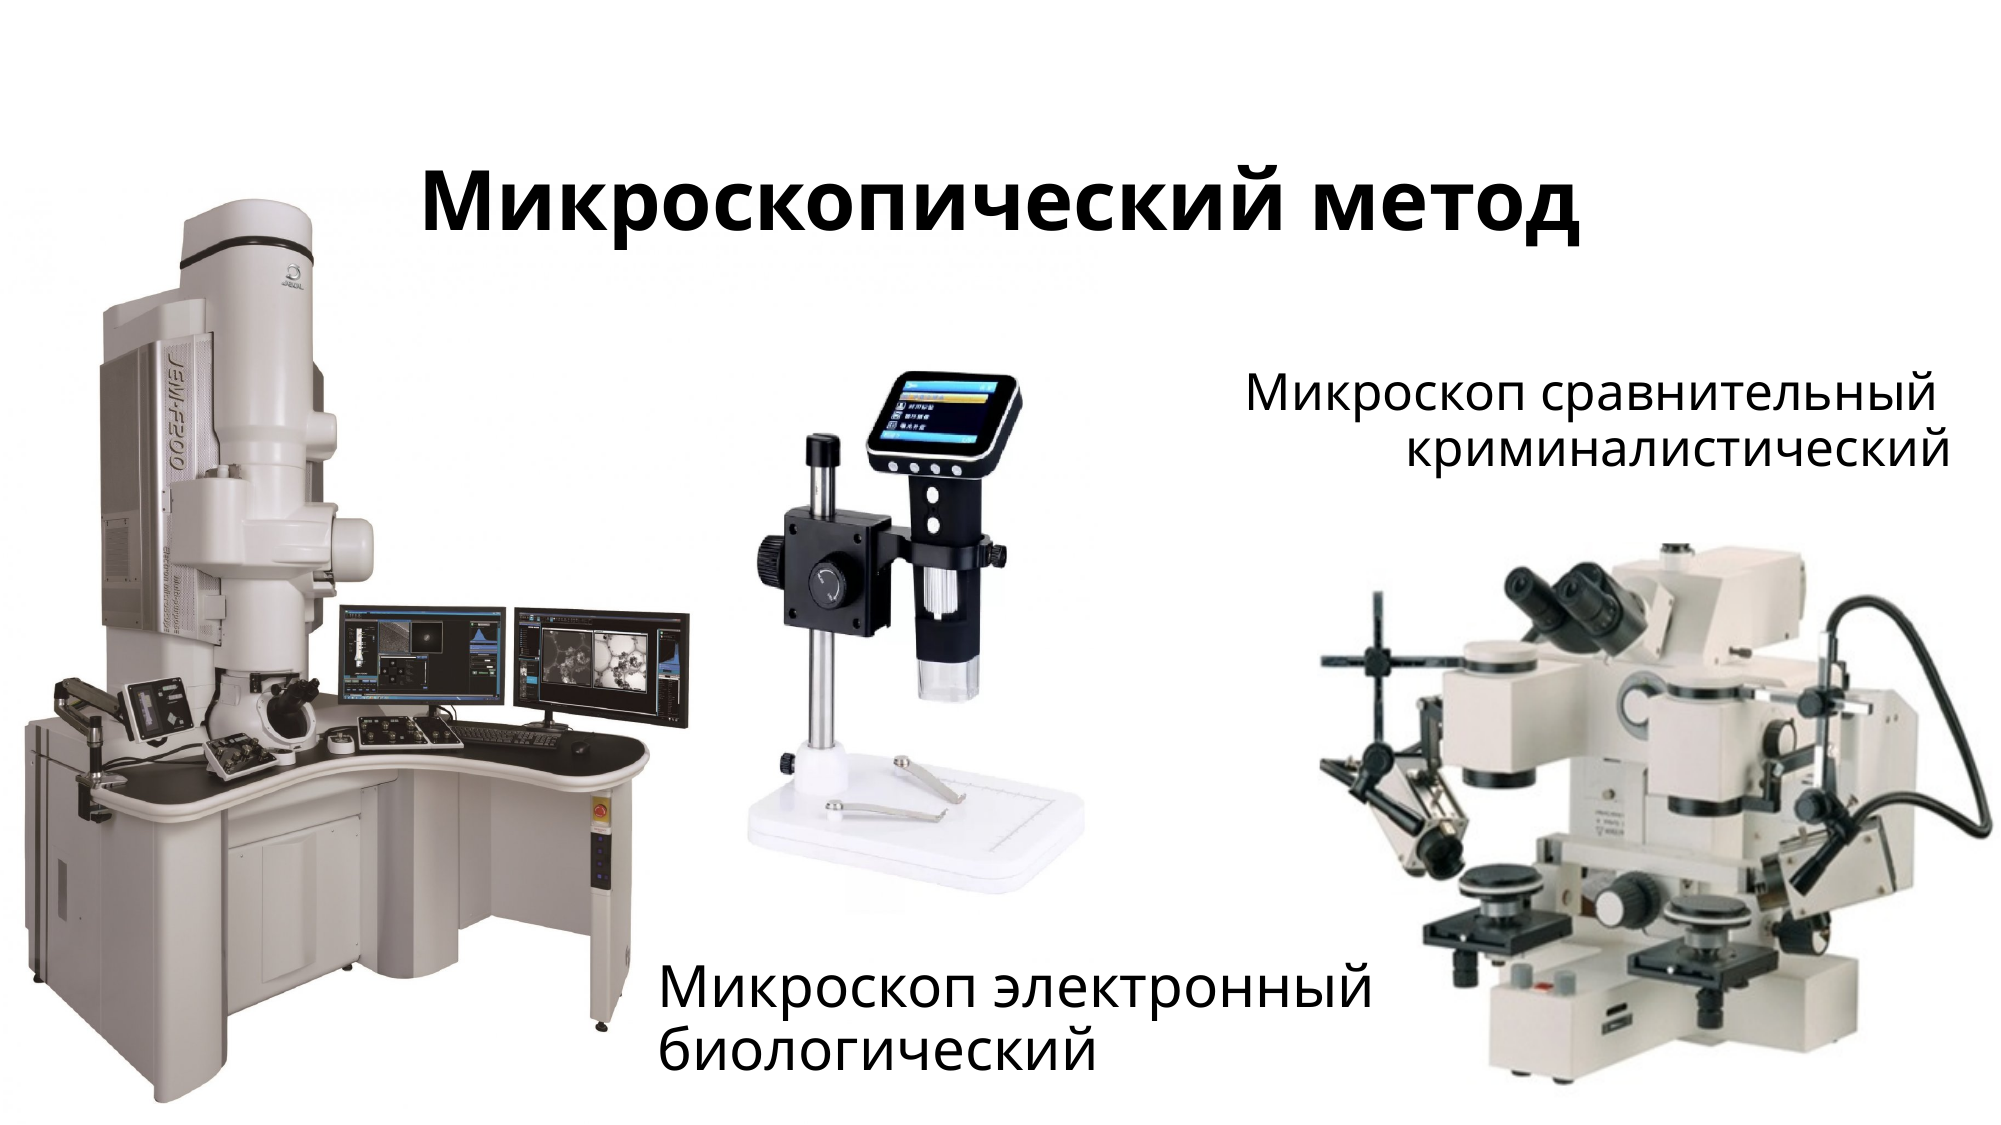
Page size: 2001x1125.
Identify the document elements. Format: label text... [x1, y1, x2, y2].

picture [0, 188, 1098, 1124]
title Микроскопический метод [137, 115, 1863, 292]
picture [1317, 542, 2000, 1108]
text_box Микроскоп электронный биологический [1098, 931, 1317, 1108]
text_box Микроскоп сравнительный криминалистический [1213, 333, 1968, 510]
